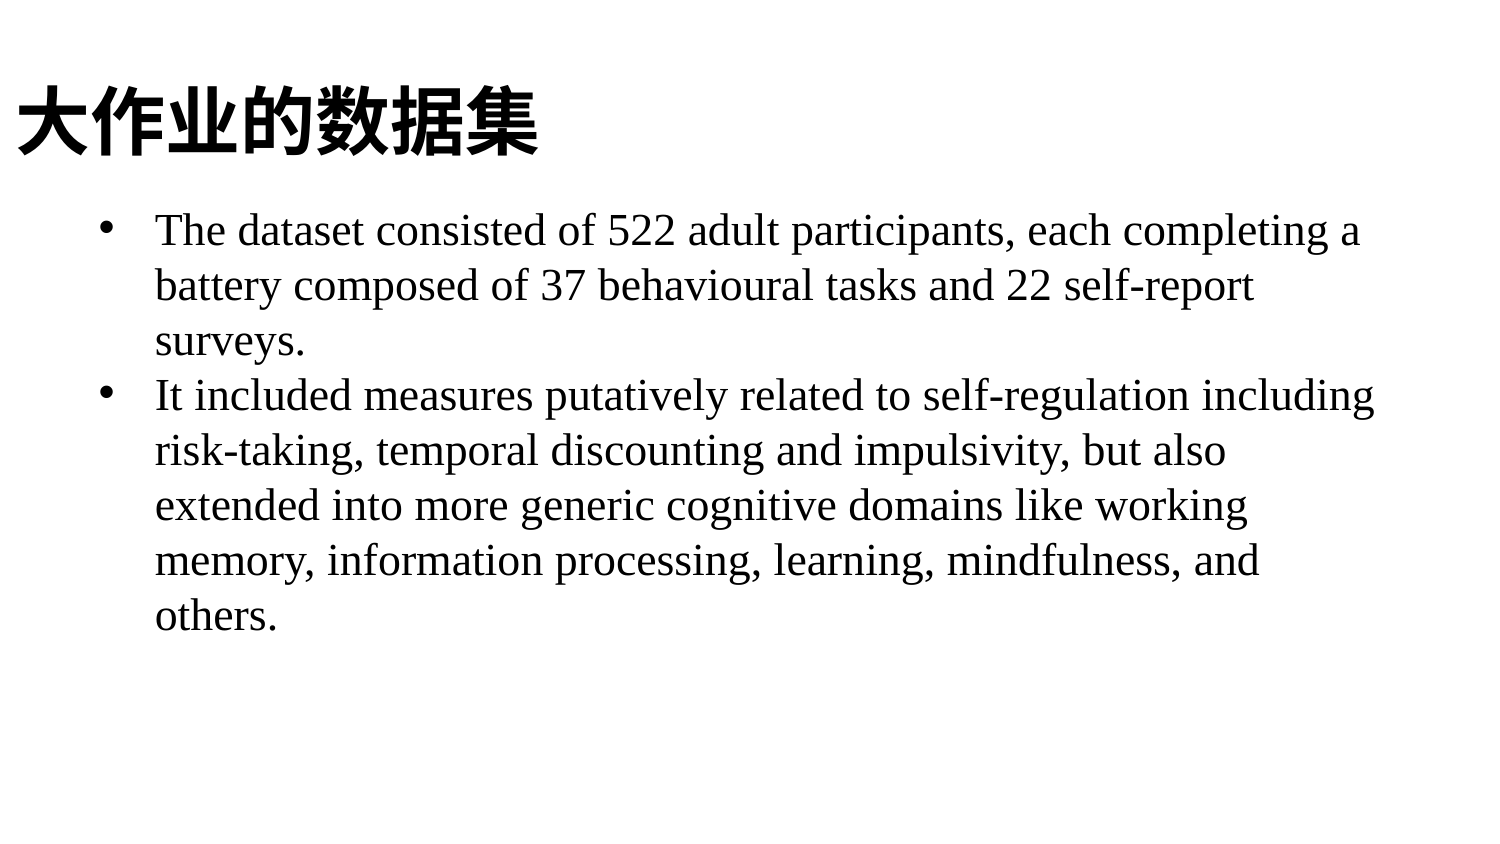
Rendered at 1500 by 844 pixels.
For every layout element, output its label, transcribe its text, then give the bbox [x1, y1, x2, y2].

text_box The dataset consisted of 522 adult participants, each completing a battery composed of 37 behavioural tasks and 22 self-report surveys. It included measures putatively related to self-regulation including risk-taking, temporal discounting and impulsivity, but also extended into more generic cognitive domains like working memory, information processing, learning, mindfulness, and others. [83, 192, 1395, 647]
title 大作业的数据集 [0, 43, 1294, 207]
